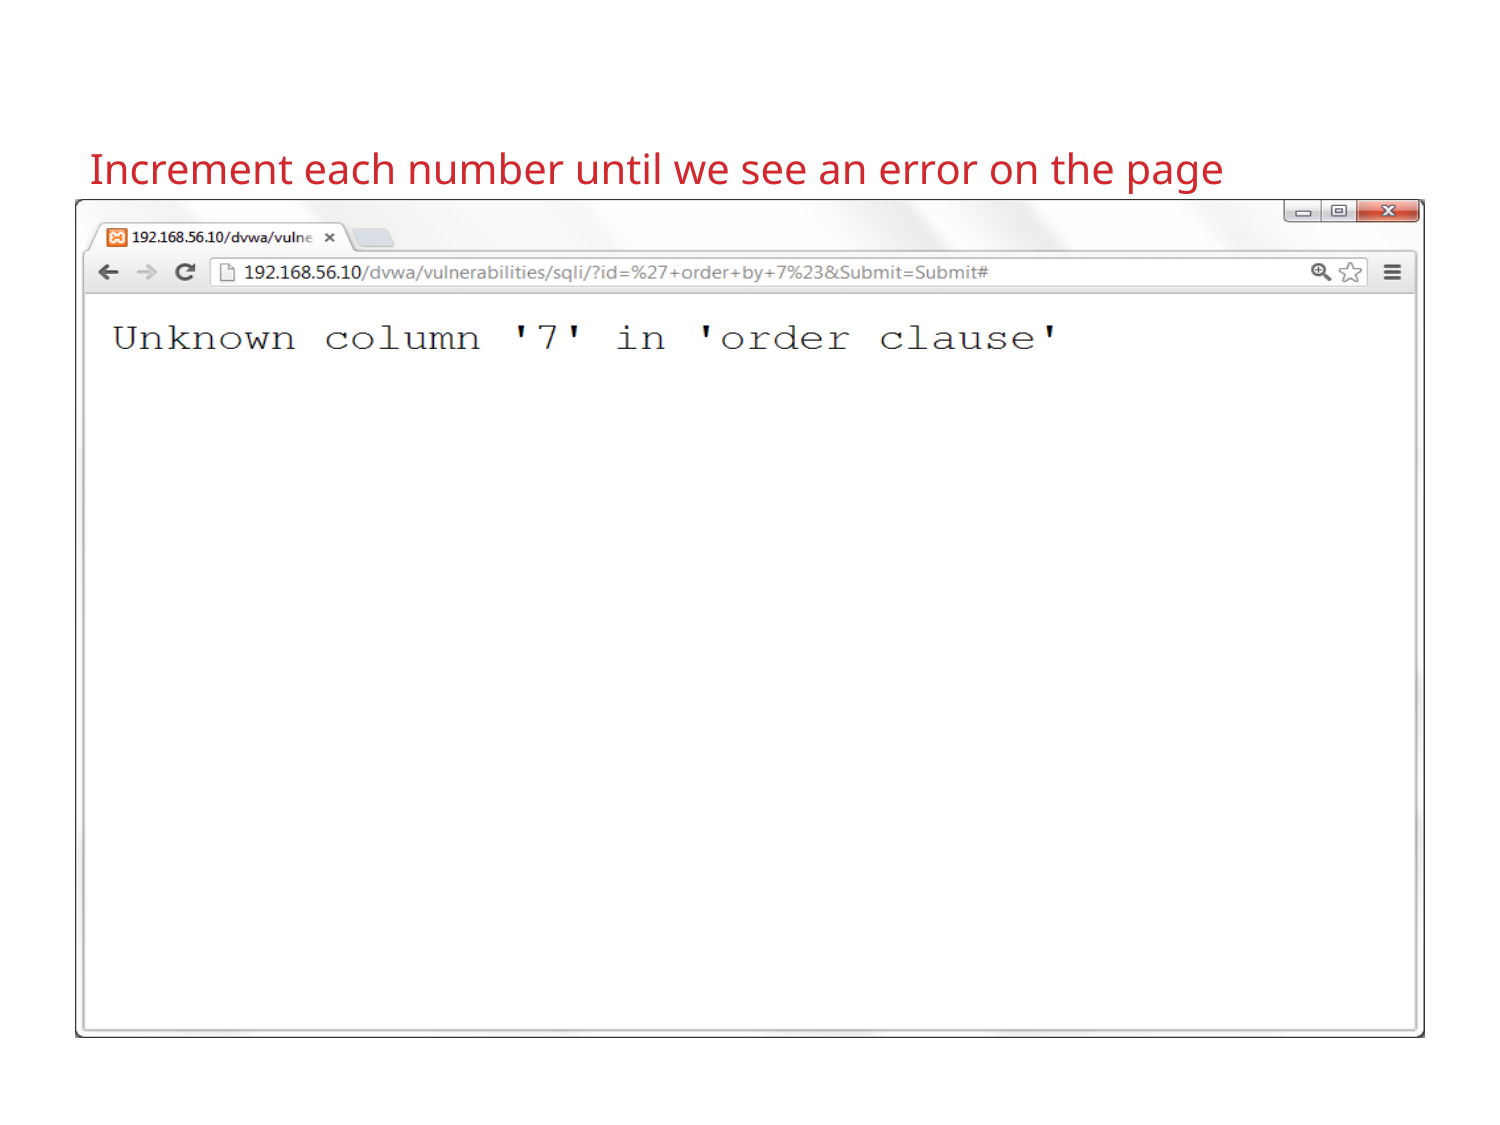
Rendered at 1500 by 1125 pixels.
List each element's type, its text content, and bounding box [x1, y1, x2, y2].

text_box Increment each number until we see an error on the page [74, 0, 1500, 200]
picture [74, 199, 1426, 1038]
